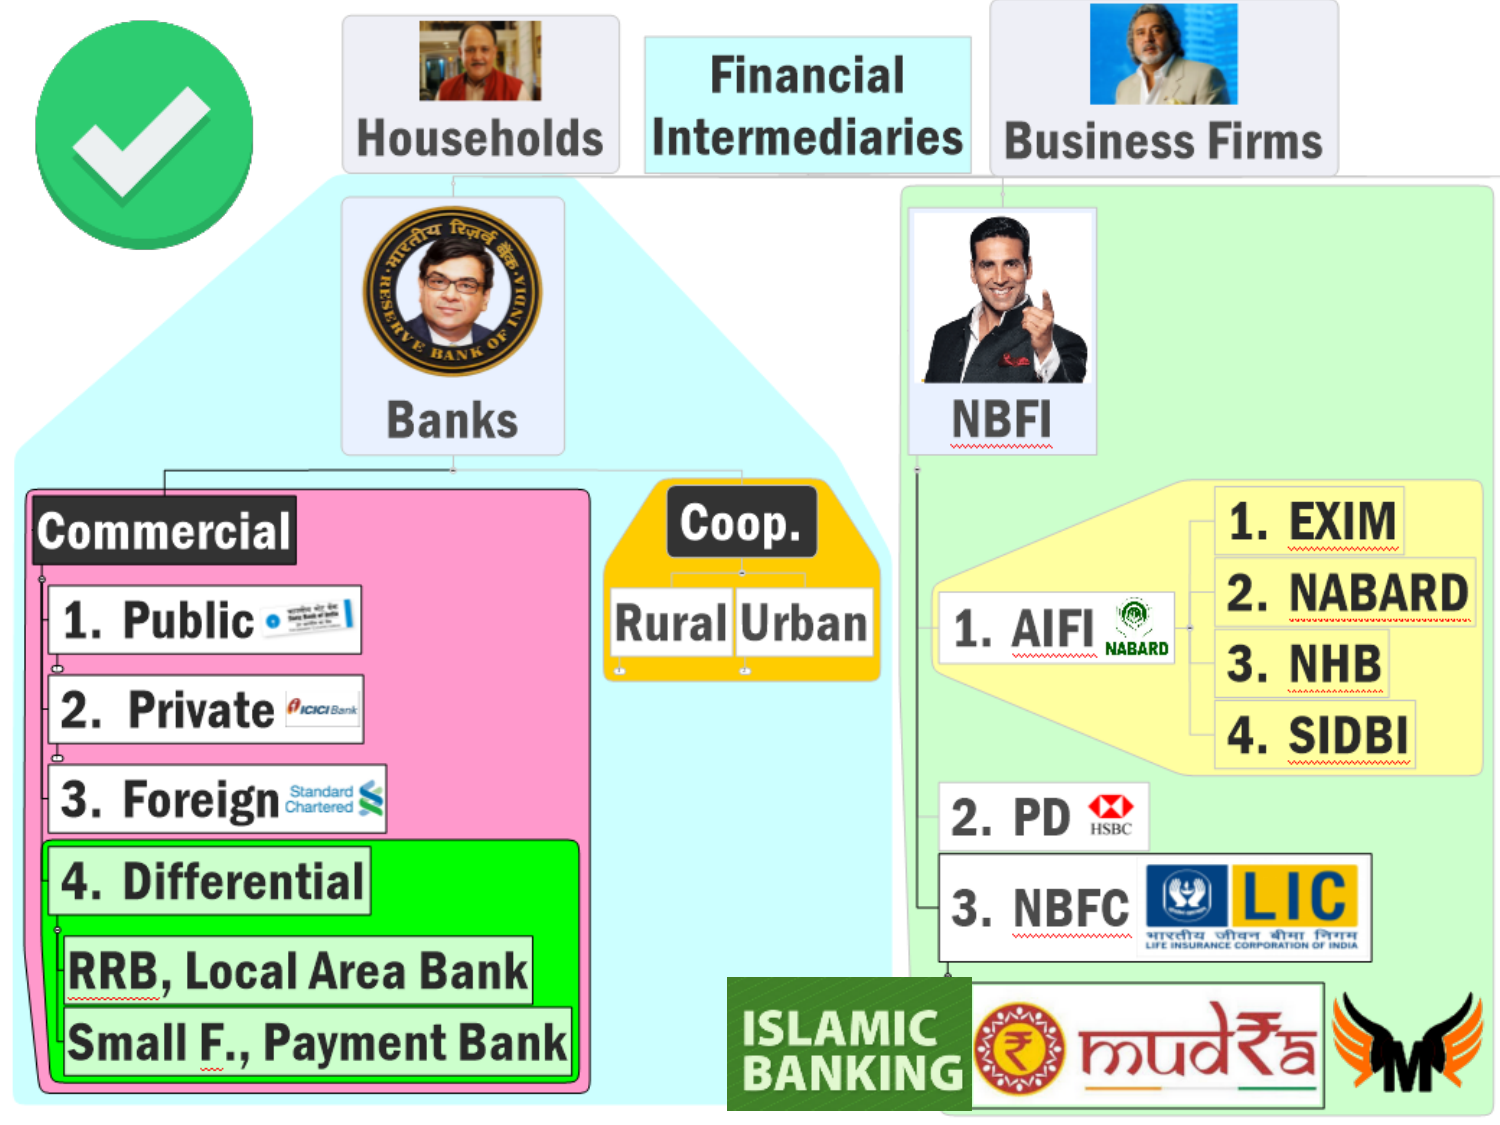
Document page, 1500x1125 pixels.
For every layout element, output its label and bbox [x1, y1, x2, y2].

text_box [727, 976, 1486, 1111]
picture [0, 0, 1500, 1125]
